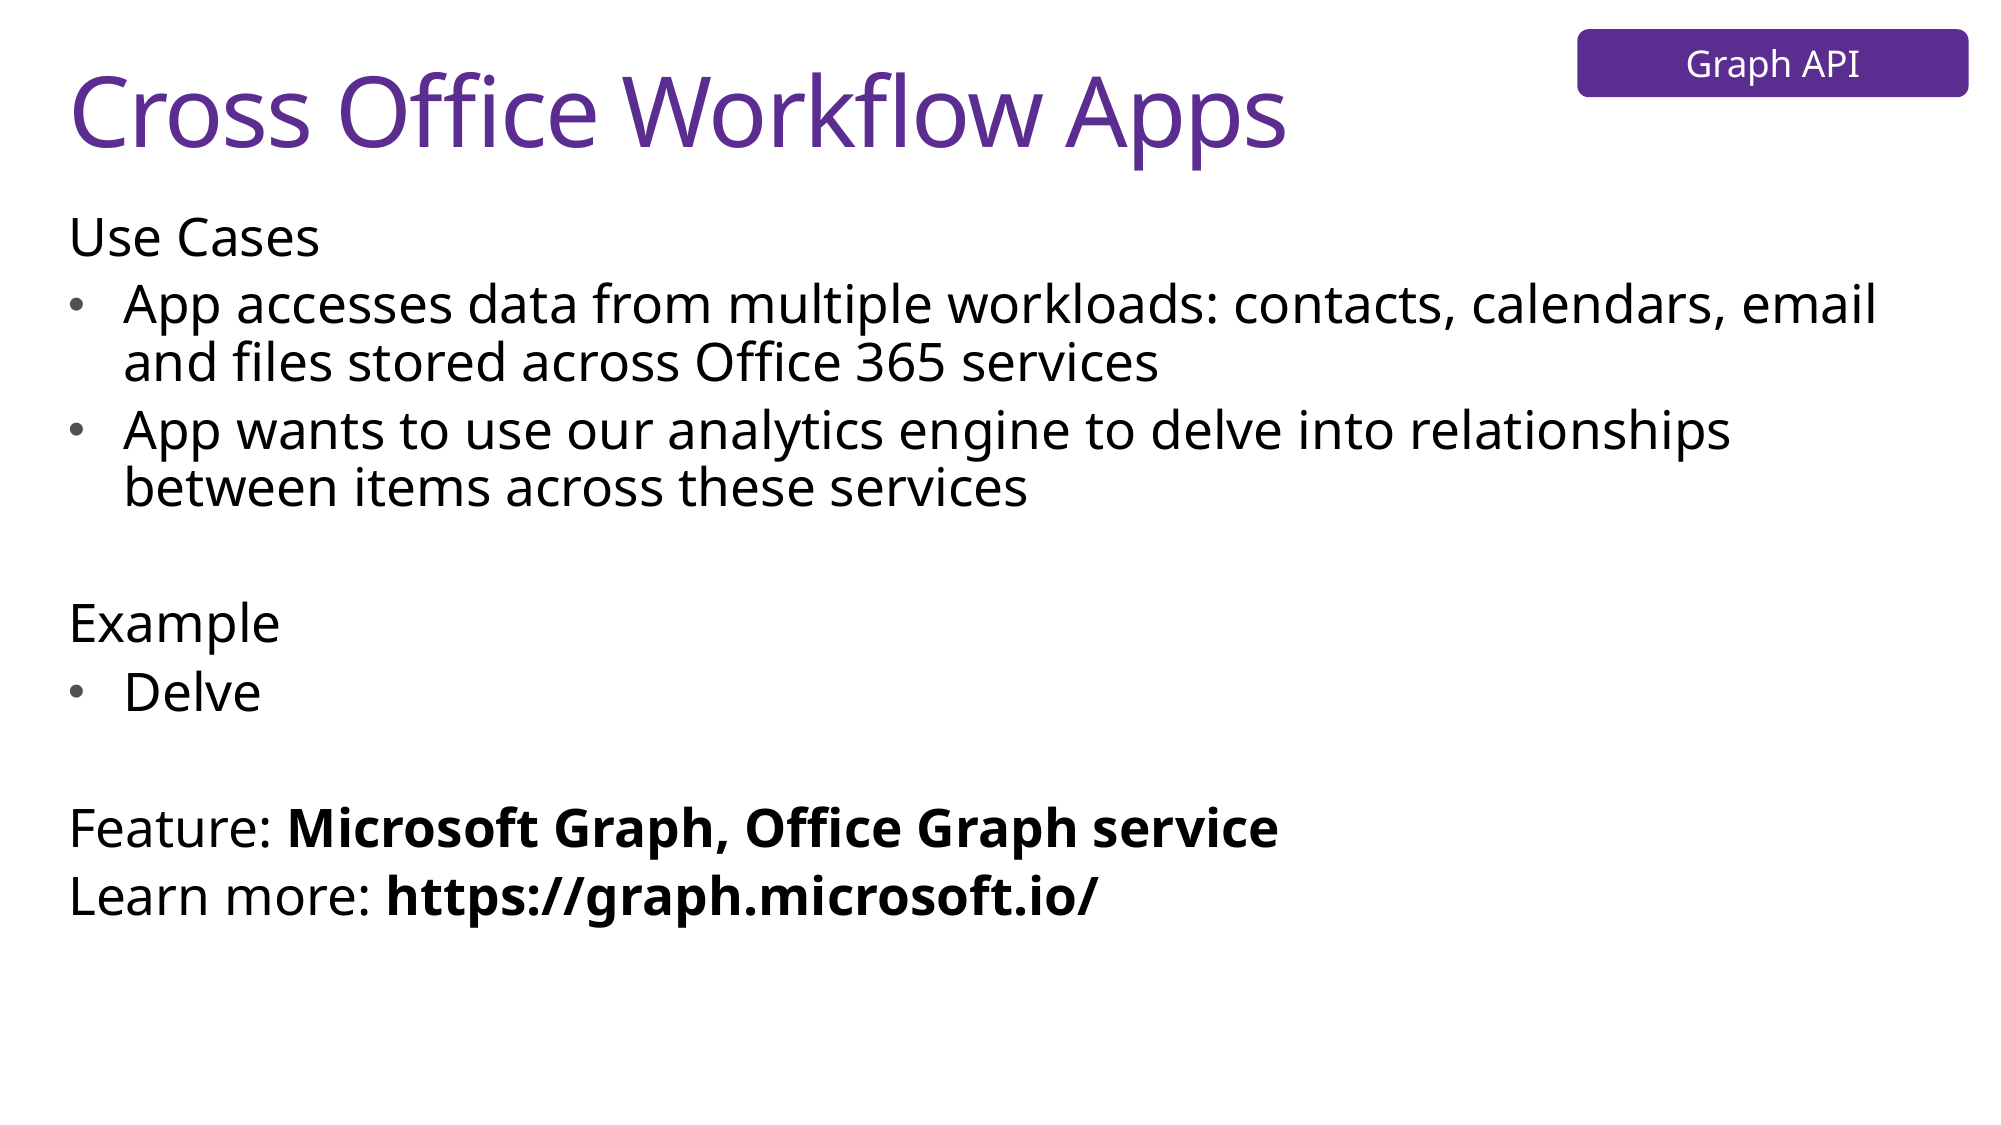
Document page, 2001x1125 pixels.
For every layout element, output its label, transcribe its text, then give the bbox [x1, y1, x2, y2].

list Use Cases App accesses data from multiple workloads: contacts, calendars, email and files stored across Office 365 services App wants to use our analytics engine to delve into relationships between items across these services Example Delve Feature: Microsoft Graph, Office Graph service Learn more: https://graph.microsoft.io/ [44, 195, 1956, 1036]
title Cross Office Workflow Apps [44, 47, 1957, 196]
text_box Graph API [1576, 28, 1970, 99]
